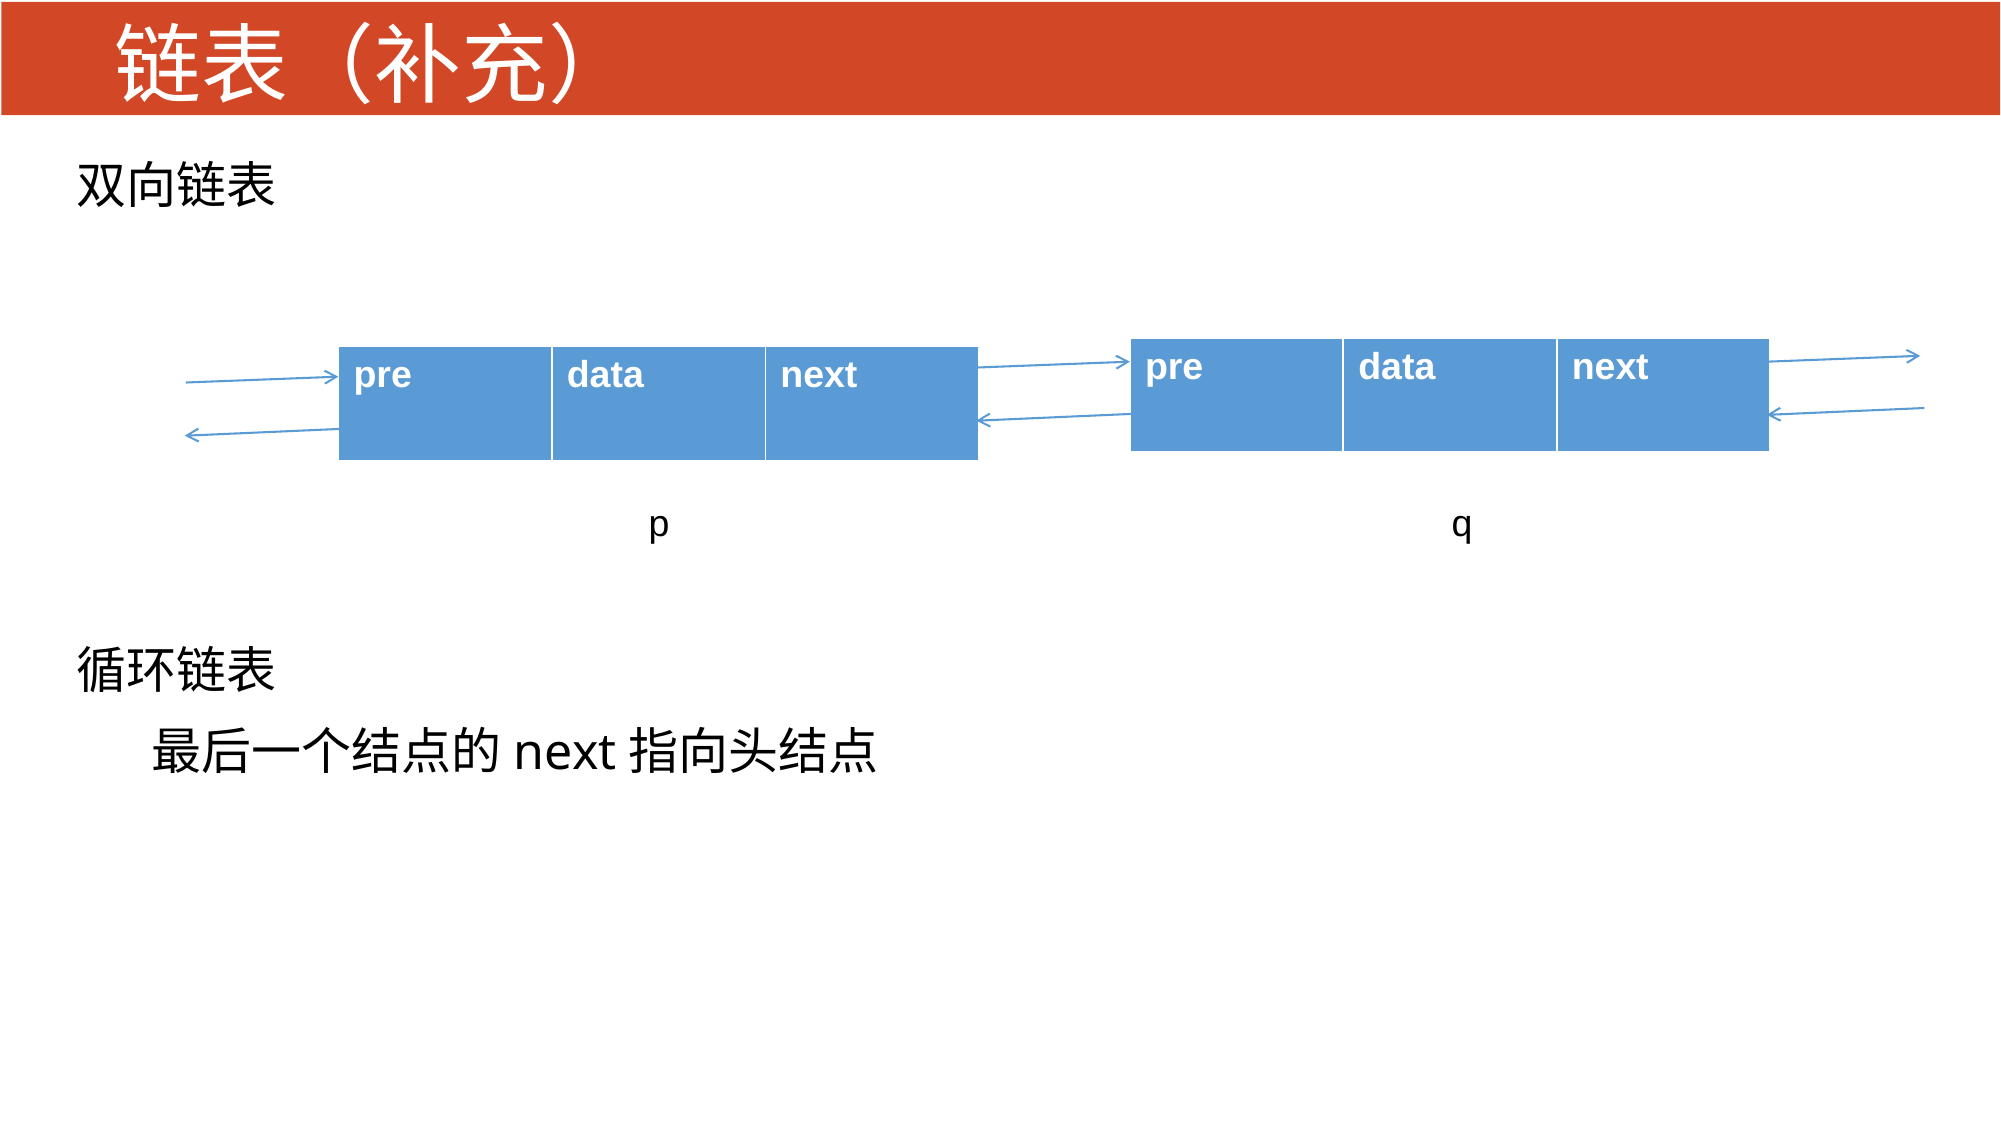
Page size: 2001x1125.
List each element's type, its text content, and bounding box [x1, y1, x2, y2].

list 双向链表 循环链表 最后一个结点的next指向头结点 [61, 146, 1939, 1056]
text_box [977, 361, 1130, 368]
text_box p [633, 491, 1301, 552]
title 链表（补充） [99, 1, 1863, 122]
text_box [1767, 355, 1921, 362]
table_header data [553, 347, 765, 460]
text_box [184, 428, 343, 436]
table_header pre [339, 347, 551, 460]
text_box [185, 376, 339, 383]
text_box q [1436, 491, 1688, 552]
table_header next [766, 347, 978, 460]
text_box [1766, 407, 1925, 415]
table_header next [1558, 339, 1769, 451]
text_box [976, 413, 1135, 421]
table_header pre [1131, 339, 1342, 451]
table_header data [1344, 339, 1556, 451]
